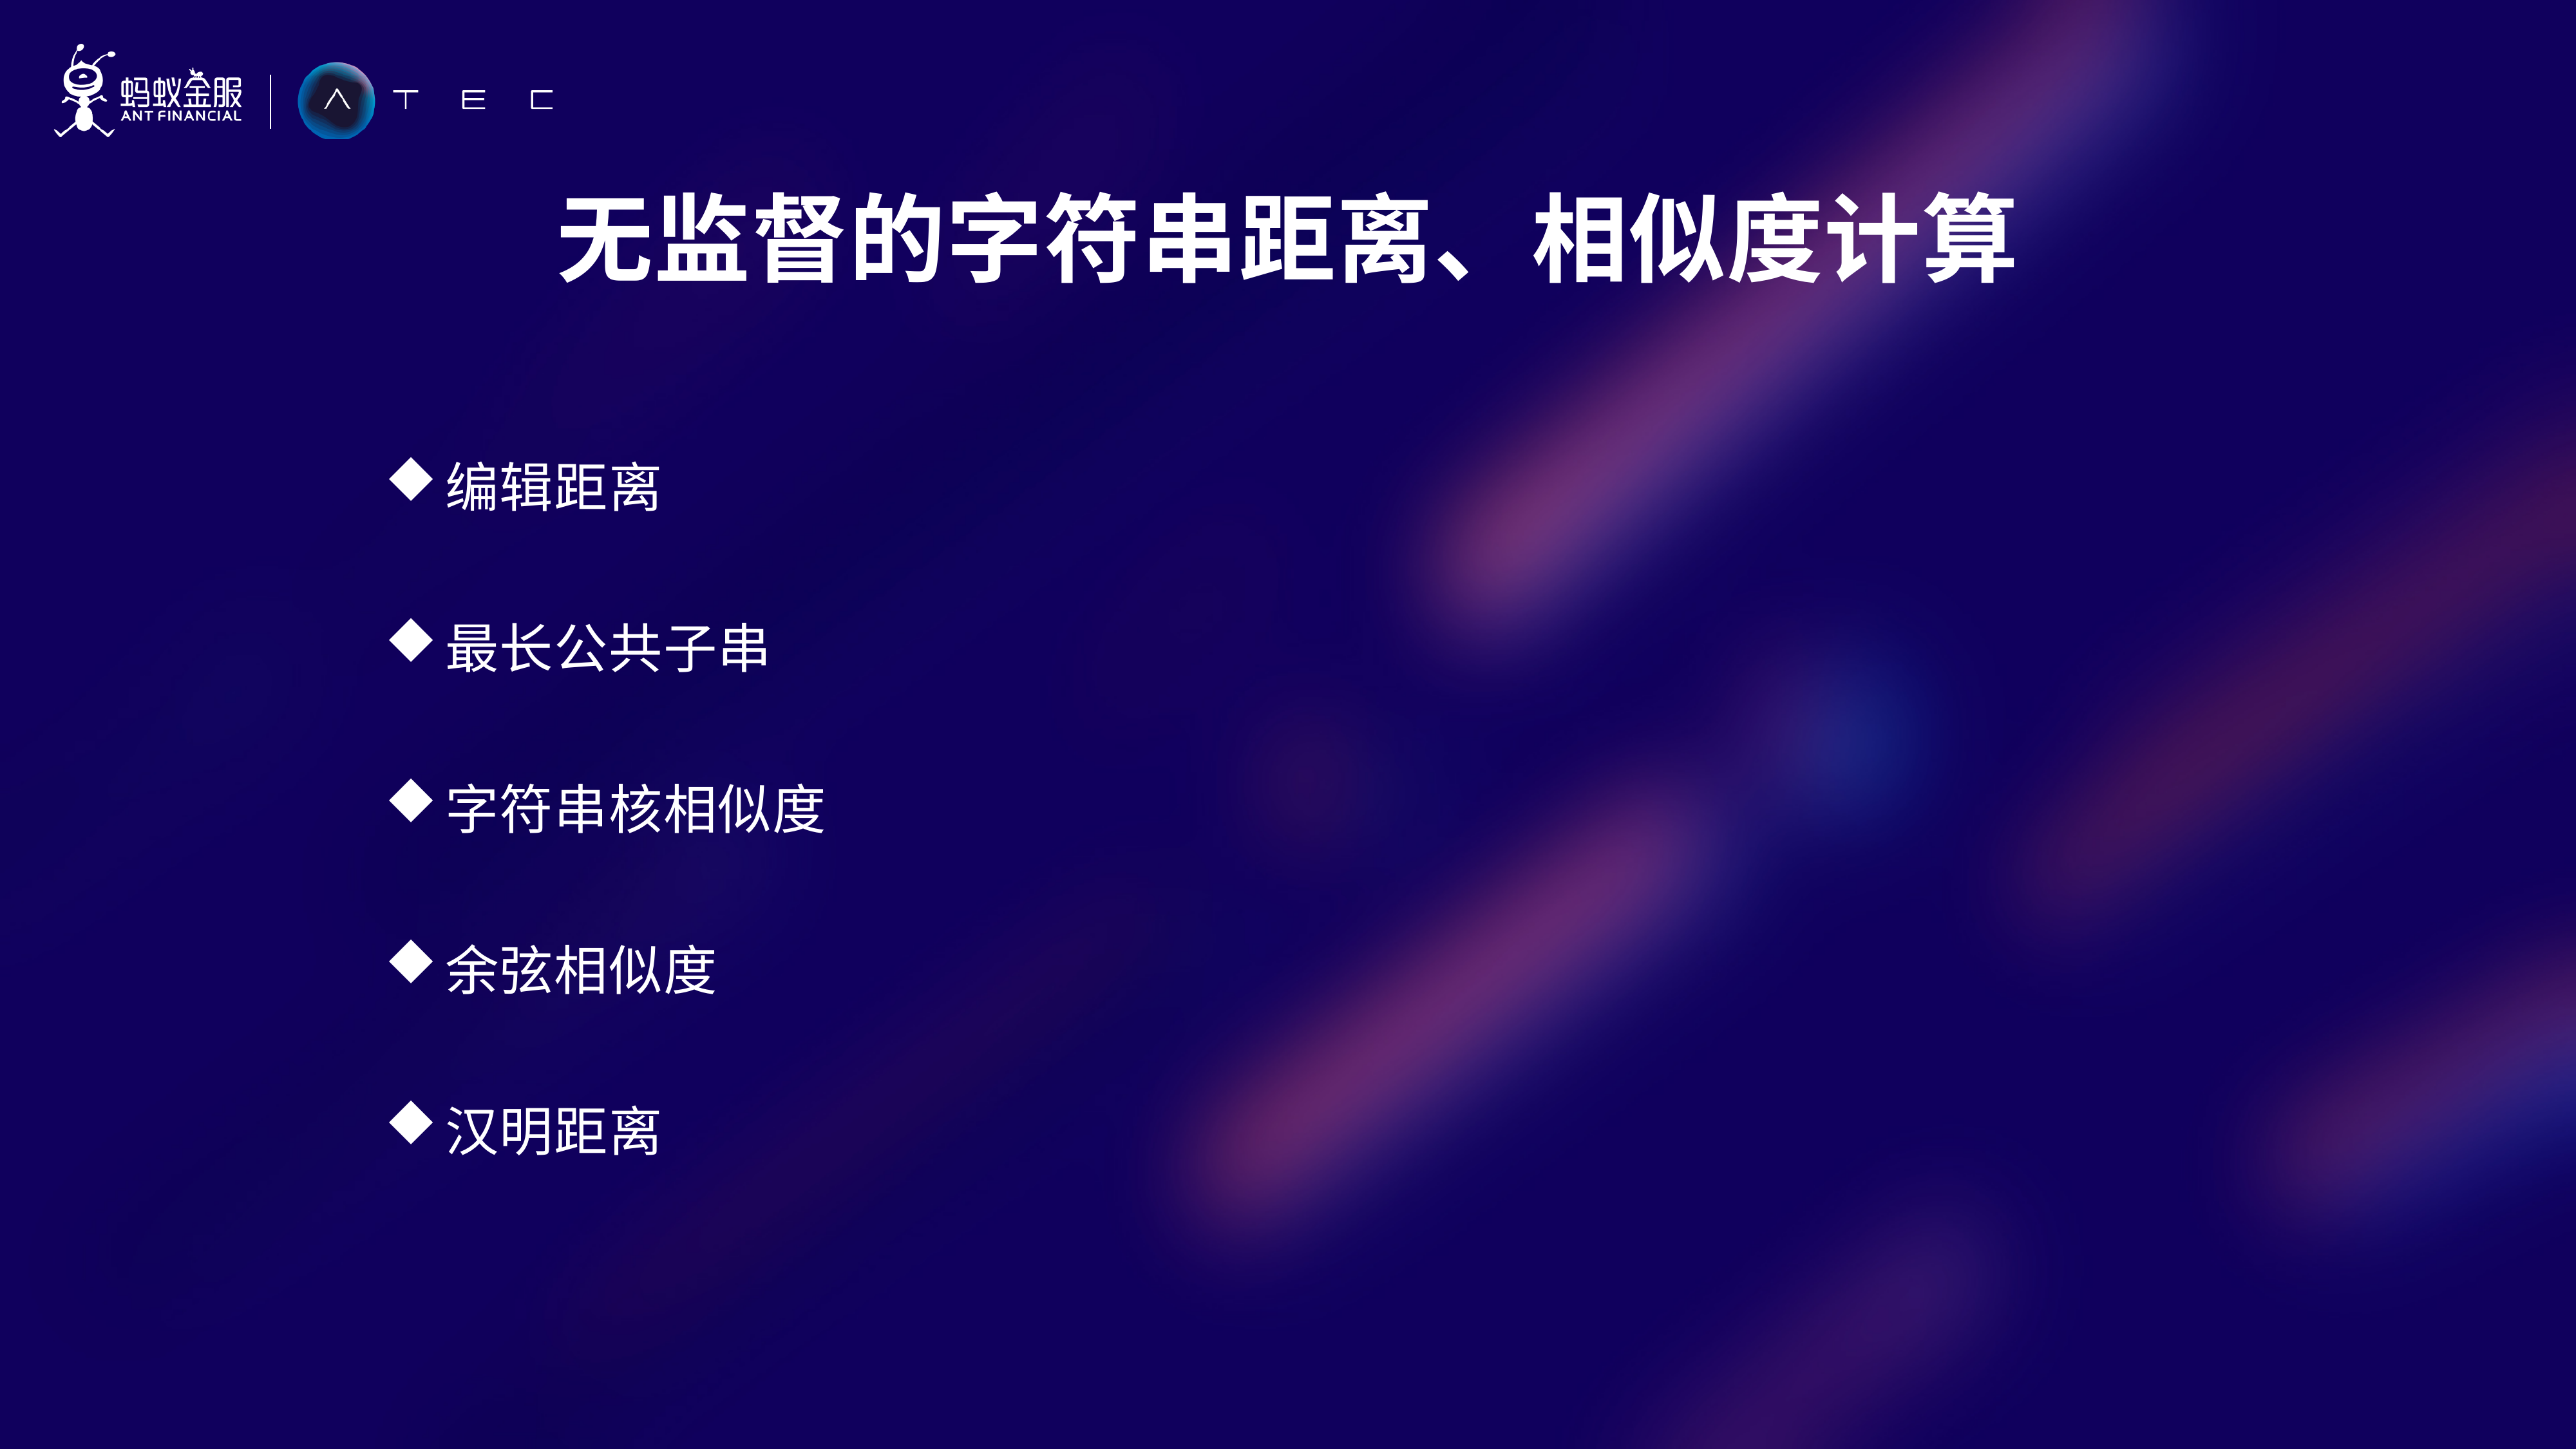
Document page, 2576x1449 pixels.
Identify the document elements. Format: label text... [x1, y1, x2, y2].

text_box 无监督的字符串距离、相似度计算 [178, 162, 2398, 404]
picture [0, 0, 2576, 1449]
text_box 编辑距离 最长公共子串 字符串核相似度 余弦相似度 汉明距离 [379, 352, 2370, 1168]
